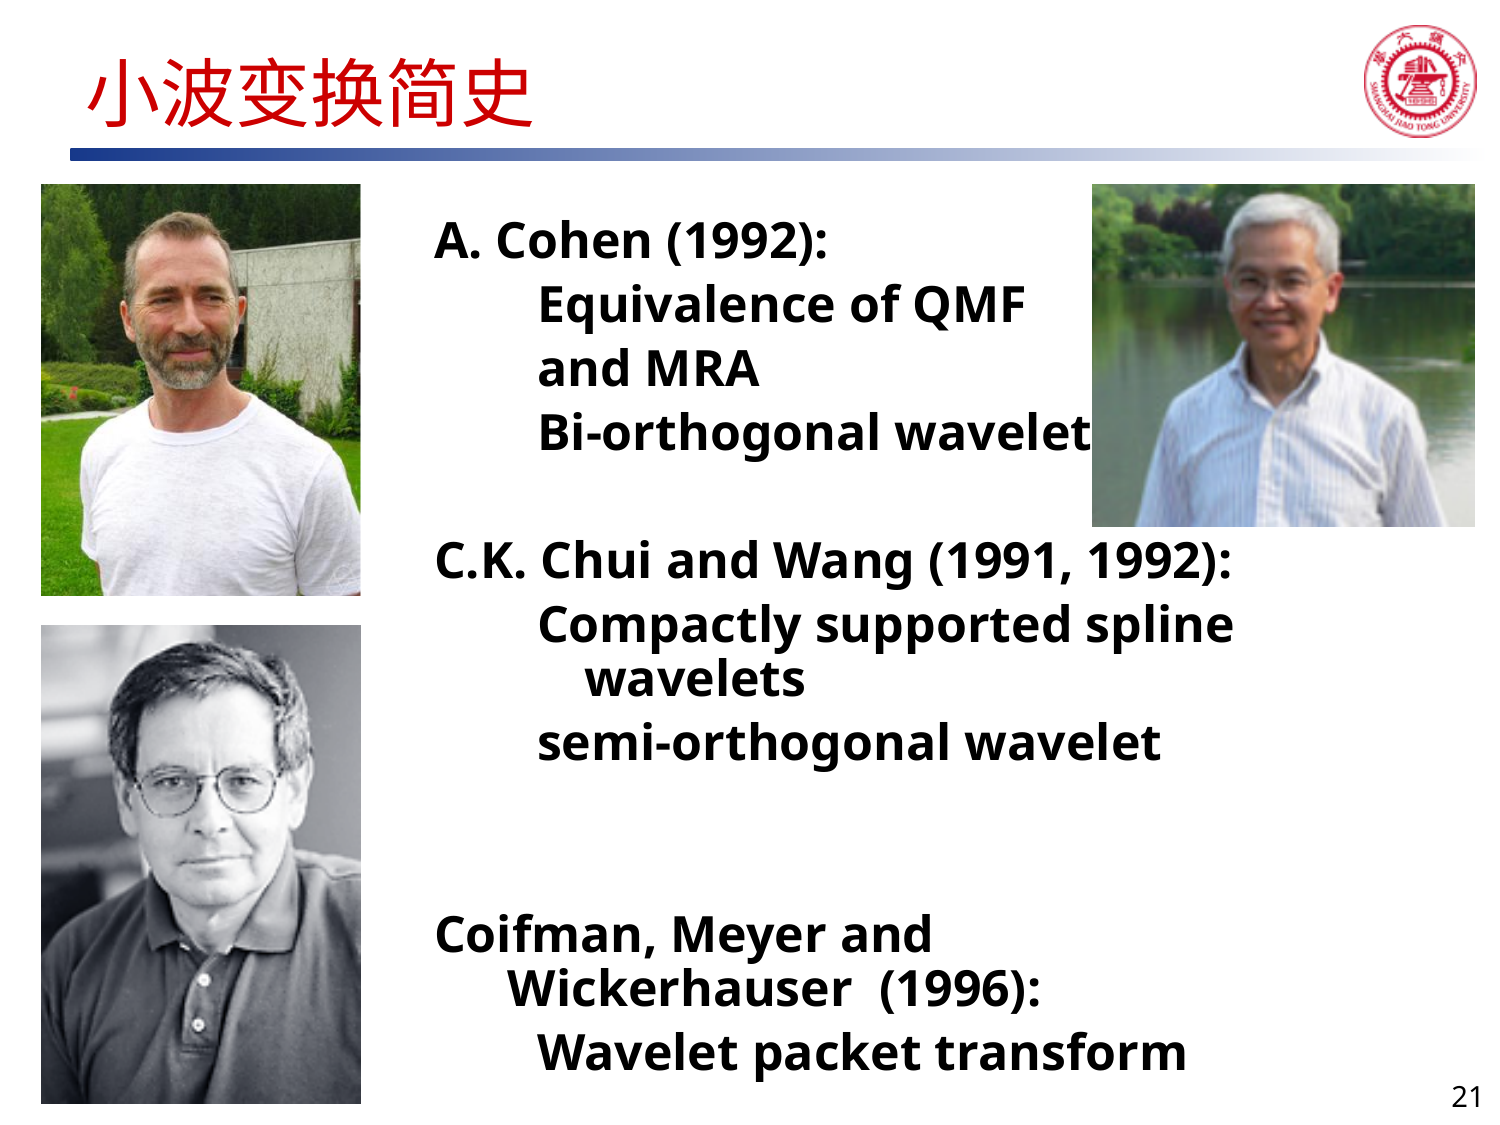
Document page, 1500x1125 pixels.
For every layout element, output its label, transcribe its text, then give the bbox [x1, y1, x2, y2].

picture [1364, 25, 1477, 138]
picture [41, 625, 361, 1104]
text_box A. Cohen (1992): Equivalence of QMF and MRA Bi-orthogonal wavelet C.K. Chui and Wang (1991, 1992): Compactly supported spline wavelets semi-orthogonal wavelet Coifman, Meyer and Wickerhauser (1996): Wavelet packet transform [419, 208, 1306, 1094]
picture [1092, 184, 1475, 528]
title 小波变换简史 [70, 31, 1164, 144]
slide_number 21 [1370, 1070, 1500, 1125]
picture [41, 184, 361, 596]
